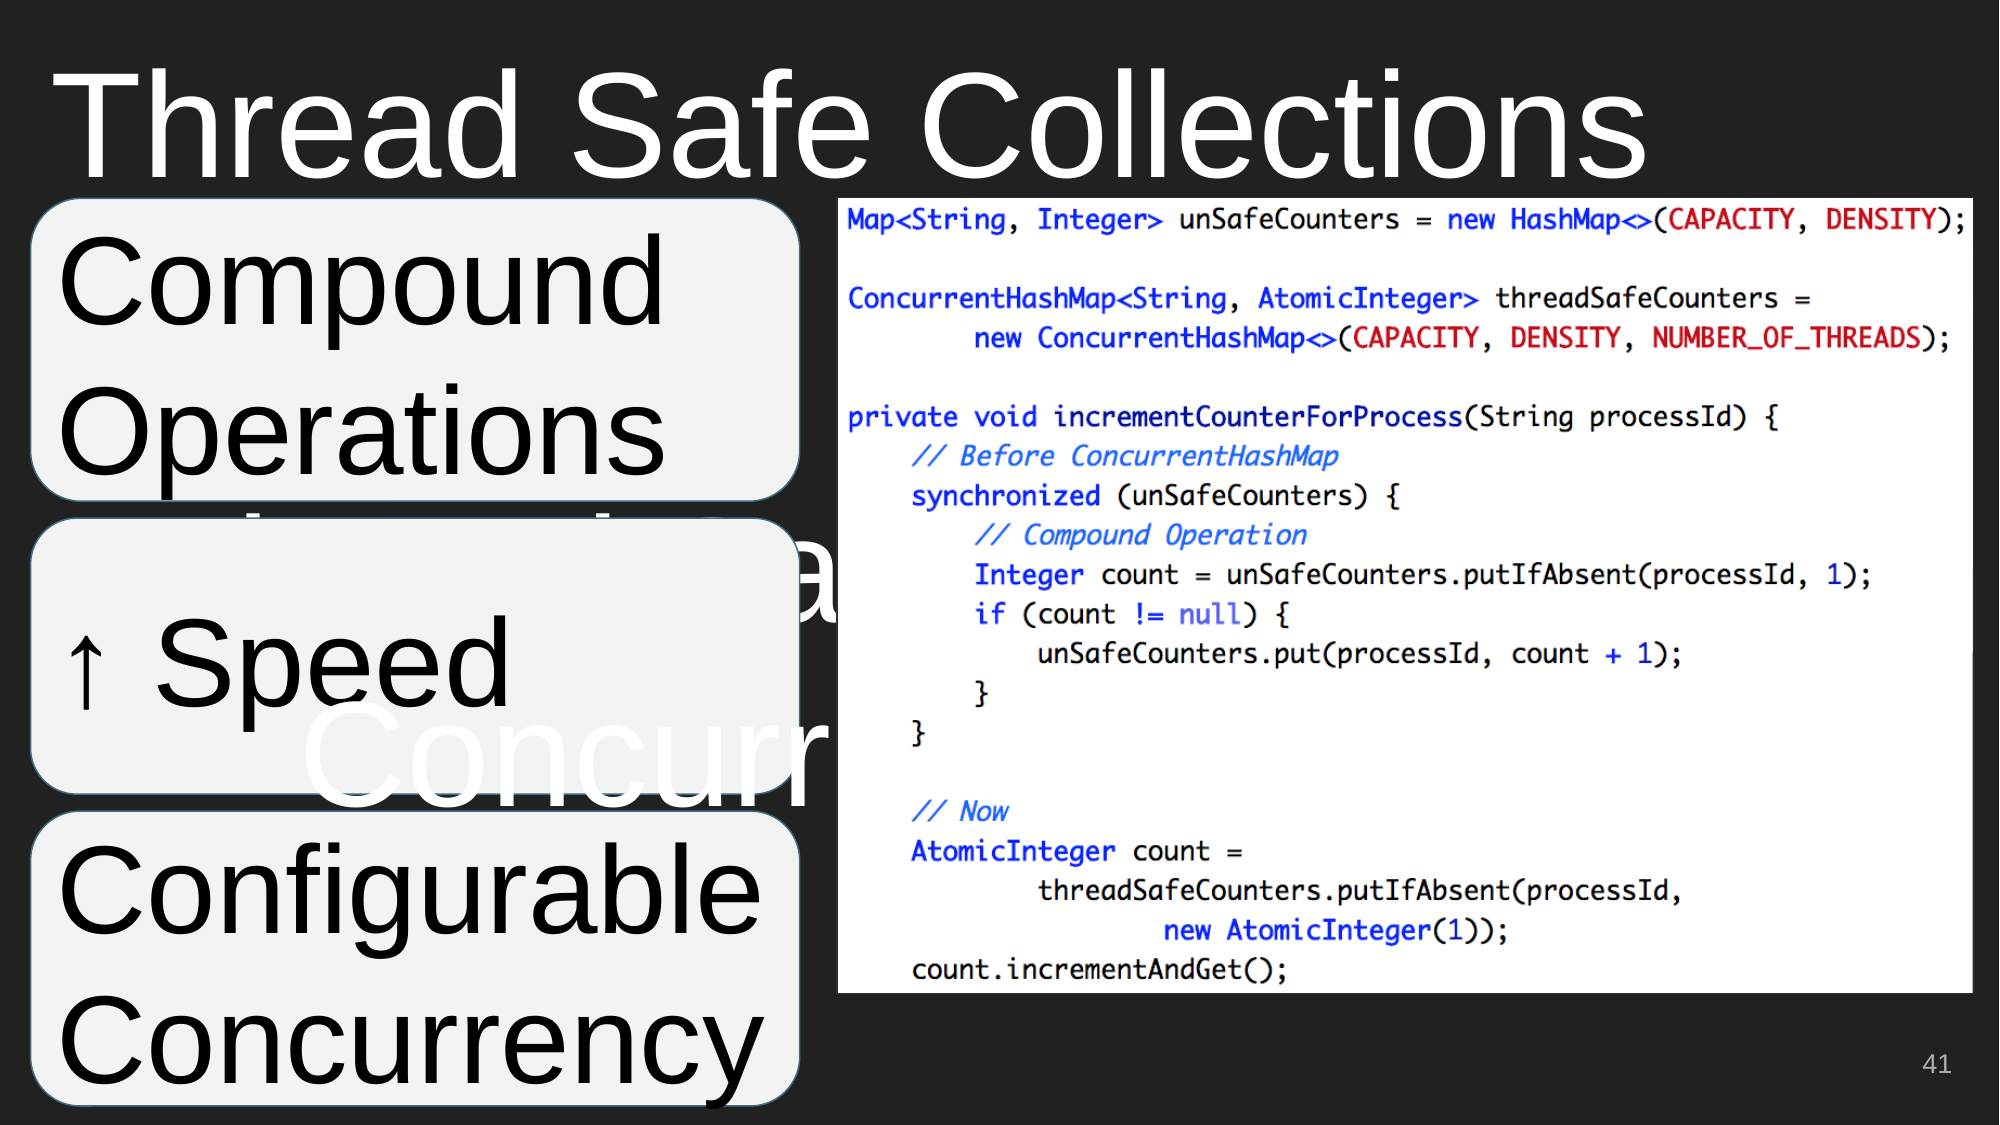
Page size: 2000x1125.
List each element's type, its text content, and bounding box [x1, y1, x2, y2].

text_box Compound Operations [30, 198, 800, 502]
title Thread Safe Collections [30, 24, 1894, 210]
text_box ↑ Speed [30, 518, 800, 795]
slide_number ‹#› [1852, 1019, 1973, 1106]
text_box Configurable Concurrency [30, 811, 800, 1106]
title Thread Safe Collections [124, 470, 831, 654]
picture [837, 198, 1973, 994]
title ConcurrentHashMap [278, 654, 832, 839]
